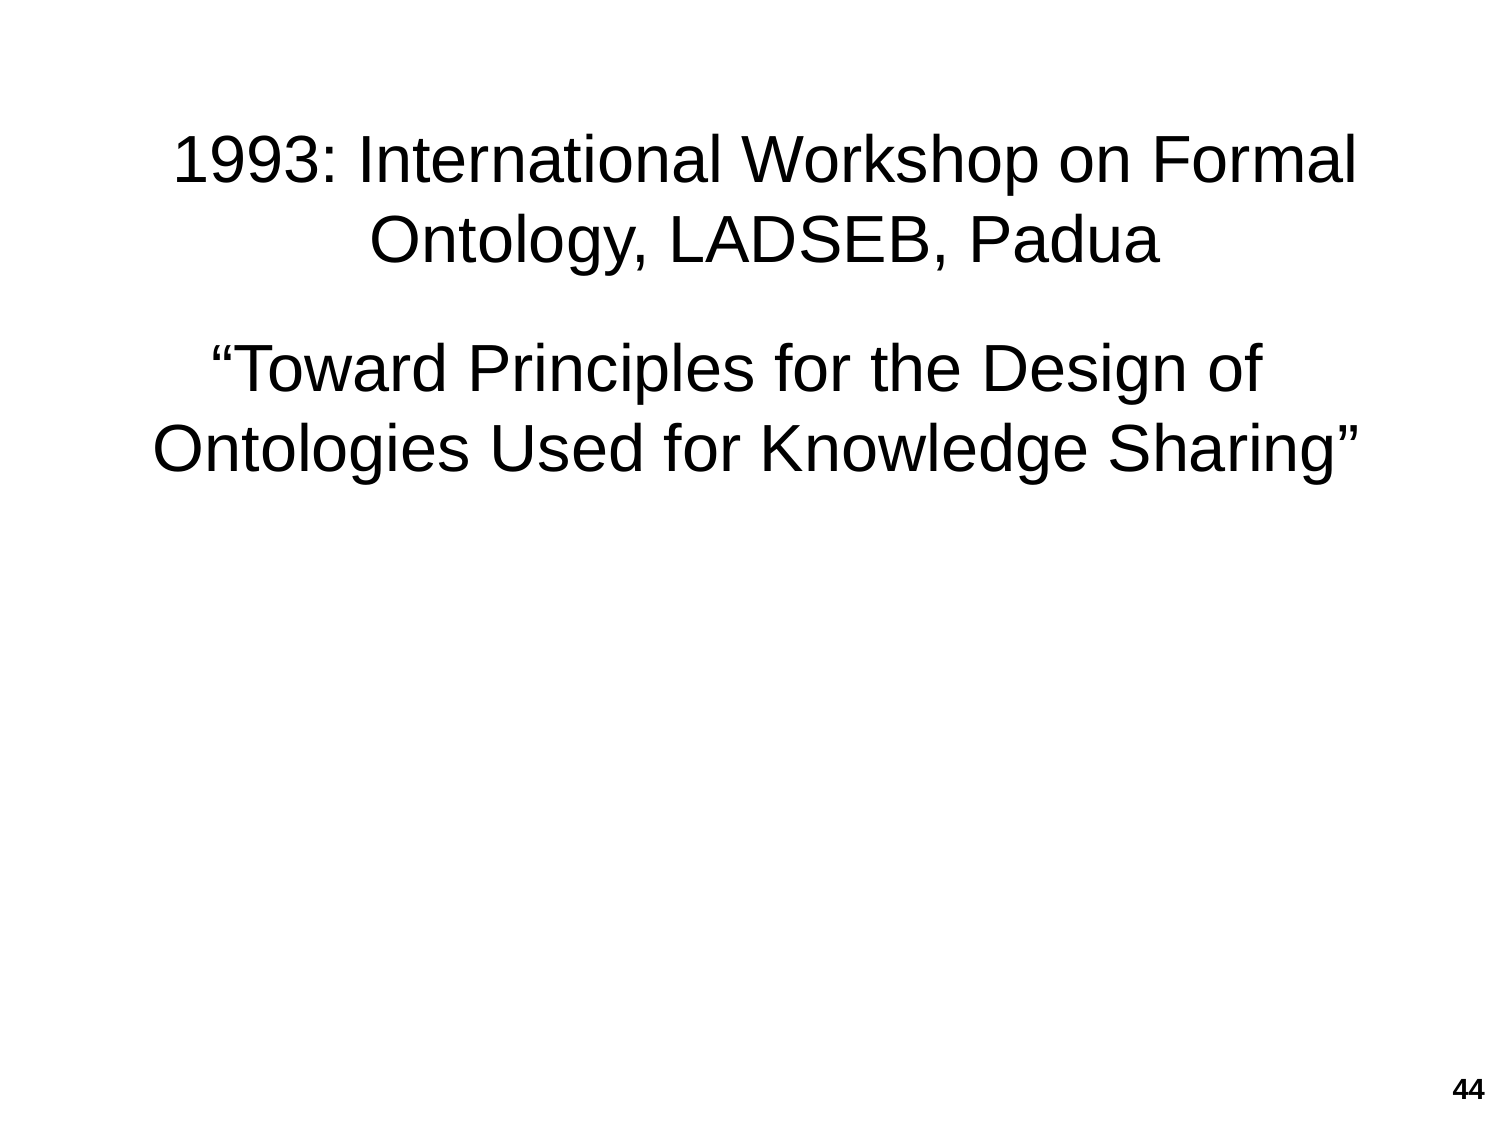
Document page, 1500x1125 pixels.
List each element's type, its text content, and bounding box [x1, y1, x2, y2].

list 1993: International Workshop on Formal Ontology, LADSEB, Padua “Toward Principles for the Design of Ontologies Used for Knowledge Sharing” [42, 108, 1433, 307]
slide_number 44 [1149, 1062, 1500, 1125]
